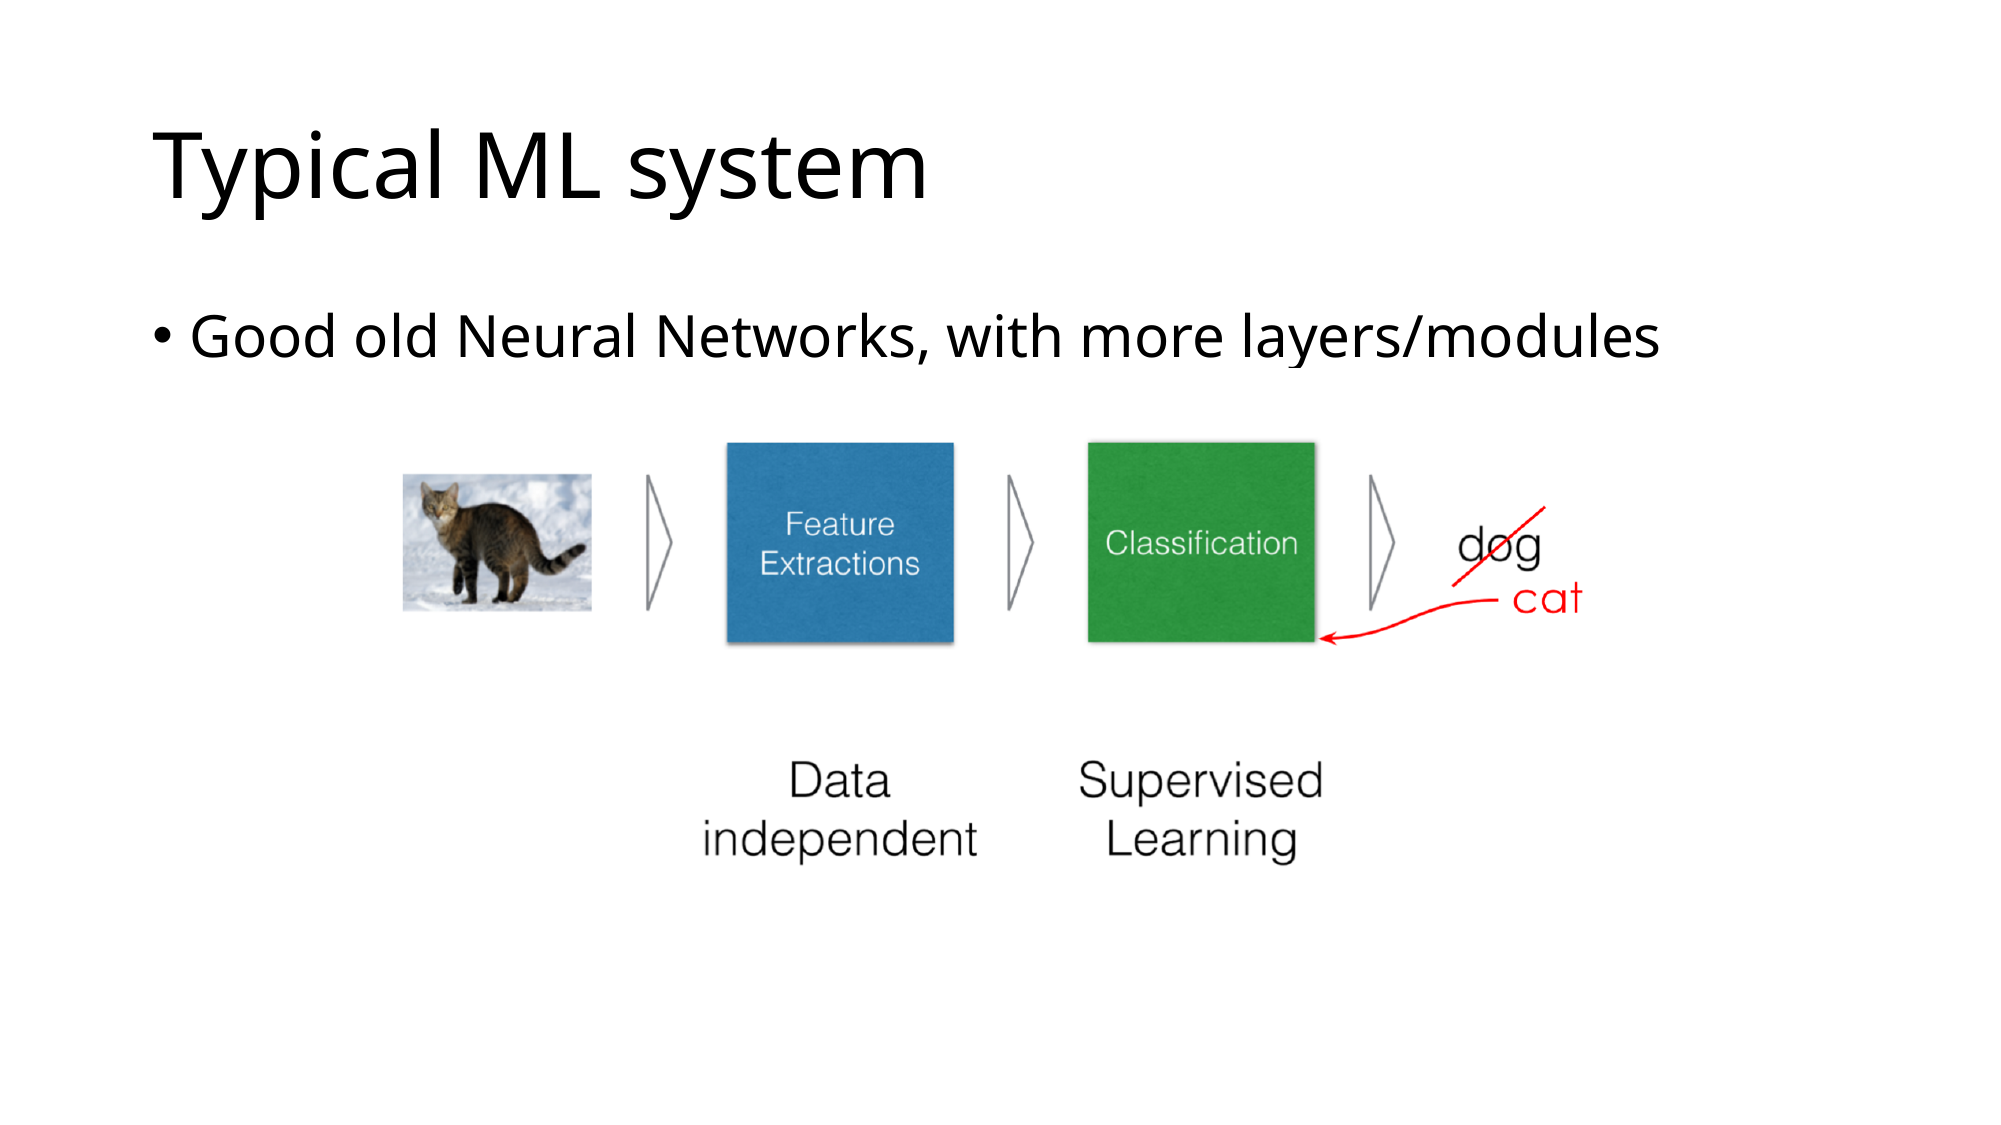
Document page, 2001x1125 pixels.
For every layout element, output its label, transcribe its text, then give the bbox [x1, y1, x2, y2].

list Good old Neural Networks, with more layers/modules [137, 299, 1863, 1014]
title Typical ML system [137, 59, 1863, 278]
picture [347, 368, 1632, 949]
